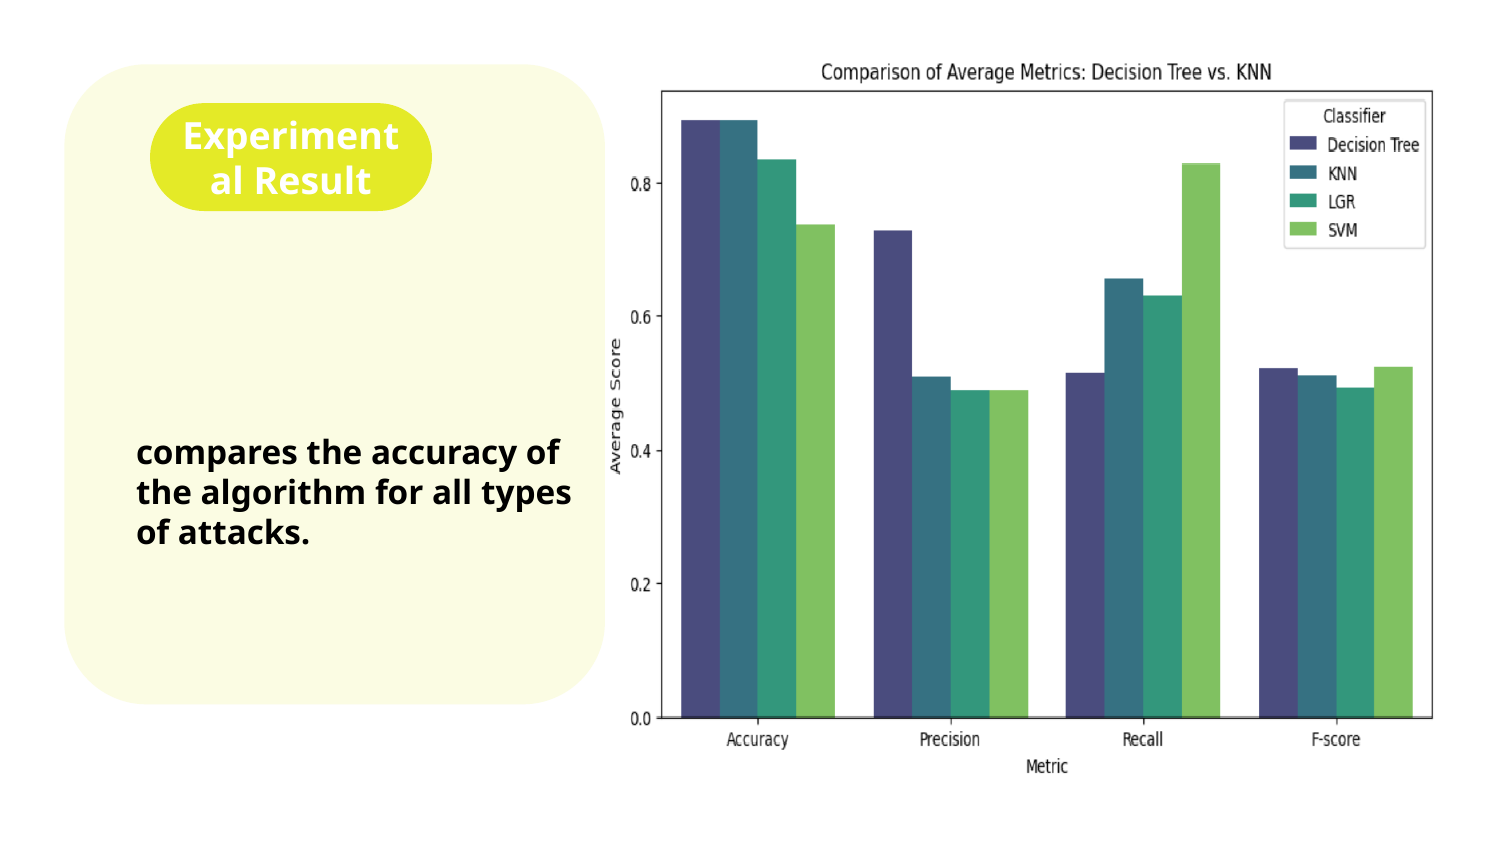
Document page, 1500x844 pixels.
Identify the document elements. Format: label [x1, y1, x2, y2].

picture [604, 49, 1486, 795]
text_box [64, 64, 592, 699]
text_box [120, 102, 594, 734]
